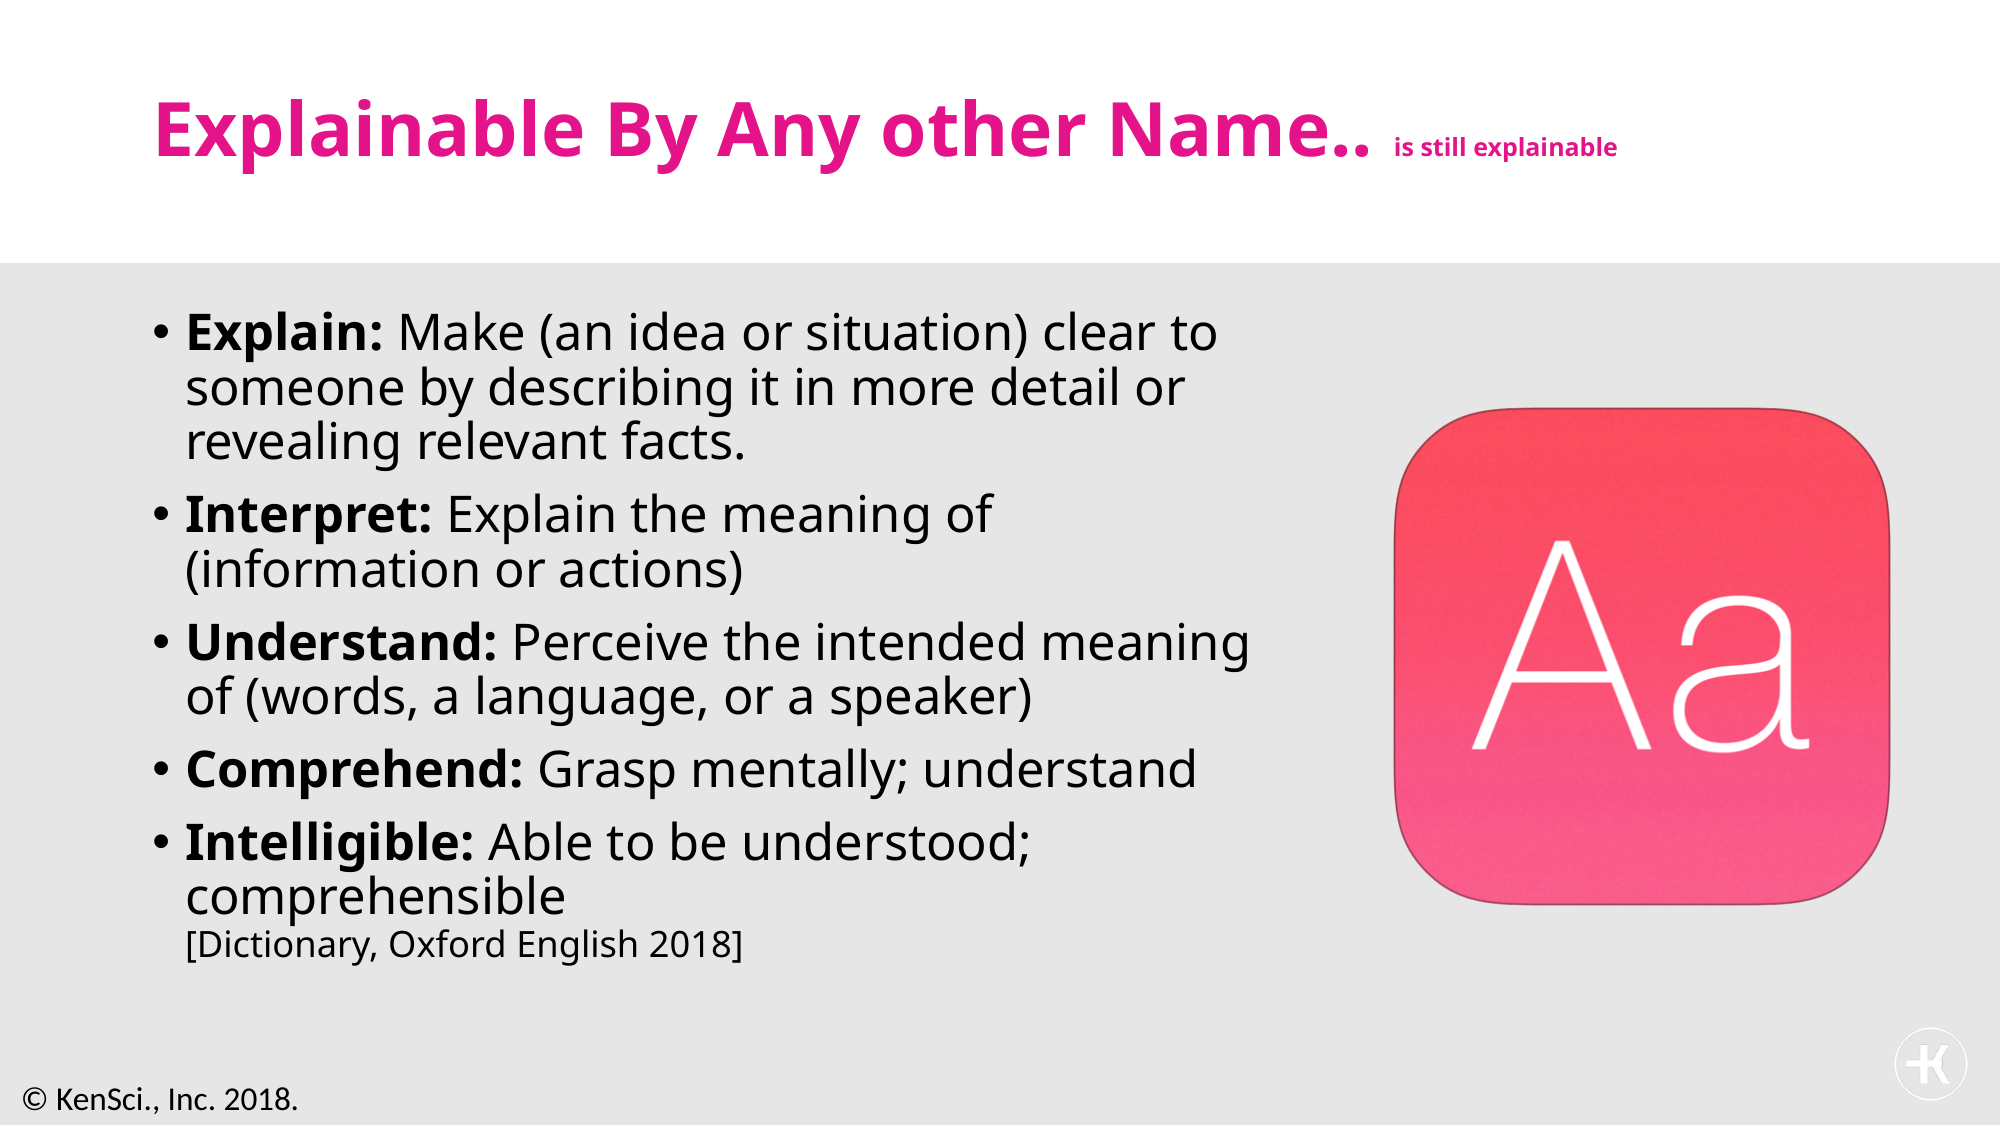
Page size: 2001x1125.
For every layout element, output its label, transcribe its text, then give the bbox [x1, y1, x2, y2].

list Explain: Make (an idea or situation) clear to someone by describing it in more detail or revealing relevant facts. Interpret: Explain the meaning of (information or actions) Understand: Perceive the intended meaning of (words, a language, or a speaker) Comprehend: Grasp mentally; understand Intelligible: Able to be understood; comprehensible [Dictionary, Oxford English 2018] [137, 299, 1278, 1014]
text_box © KenSci., Inc. 2018. [6, 1069, 315, 1125]
picture [1358, 372, 1926, 941]
picture [1894, 1027, 1968, 1101]
title Explainable By Any other Name.. is still explainable [137, 67, 1863, 198]
